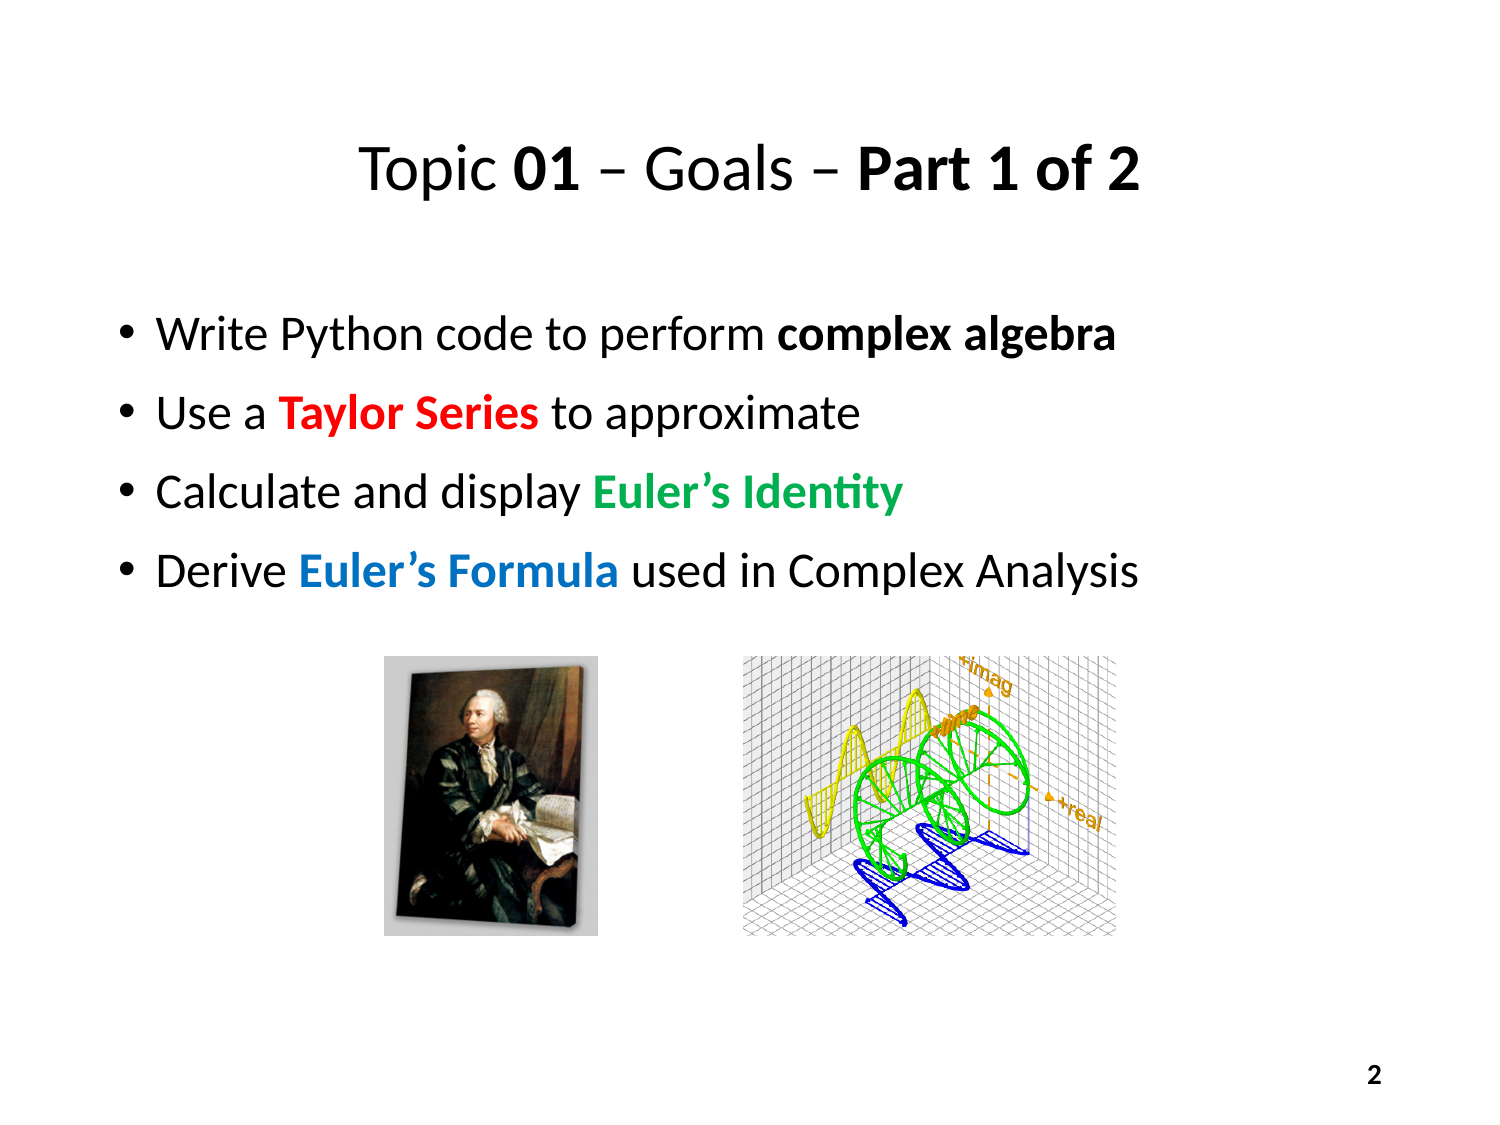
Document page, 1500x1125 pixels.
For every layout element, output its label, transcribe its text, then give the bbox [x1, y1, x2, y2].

title Topic 01 – Goals – Part 1 of 2 [103, 59, 1397, 278]
picture [384, 656, 598, 936]
slide_number 2 [1059, 1042, 1397, 1103]
picture [743, 656, 1116, 936]
